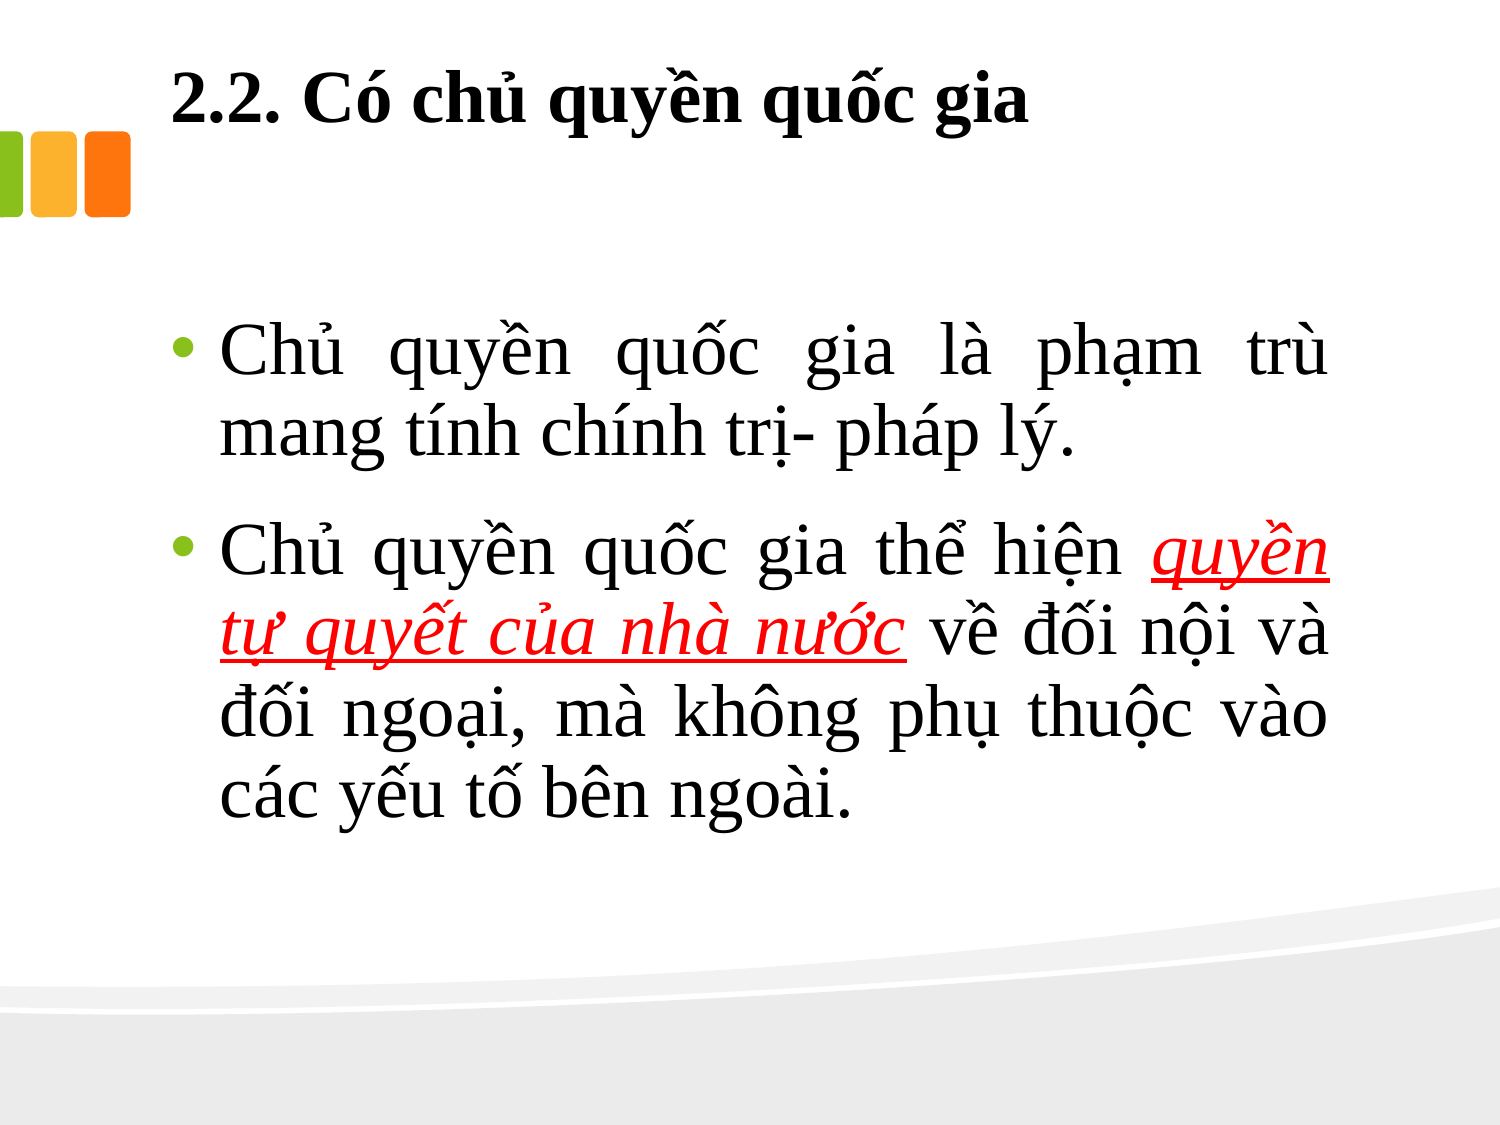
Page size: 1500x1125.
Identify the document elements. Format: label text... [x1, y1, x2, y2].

title 2.2. Có chủ quyền quốc gia [150, 24, 1350, 238]
list Chủ quyền quốc gia là phạm trù mang tính chính trị- pháp lý. Chủ quyền quốc gia thể hiện quyền tự quyết của nhà nước về đối nội và đối ngoại, mà không phụ thuộc vào các yếu tố bên ngoài. [150, 299, 1350, 1013]
